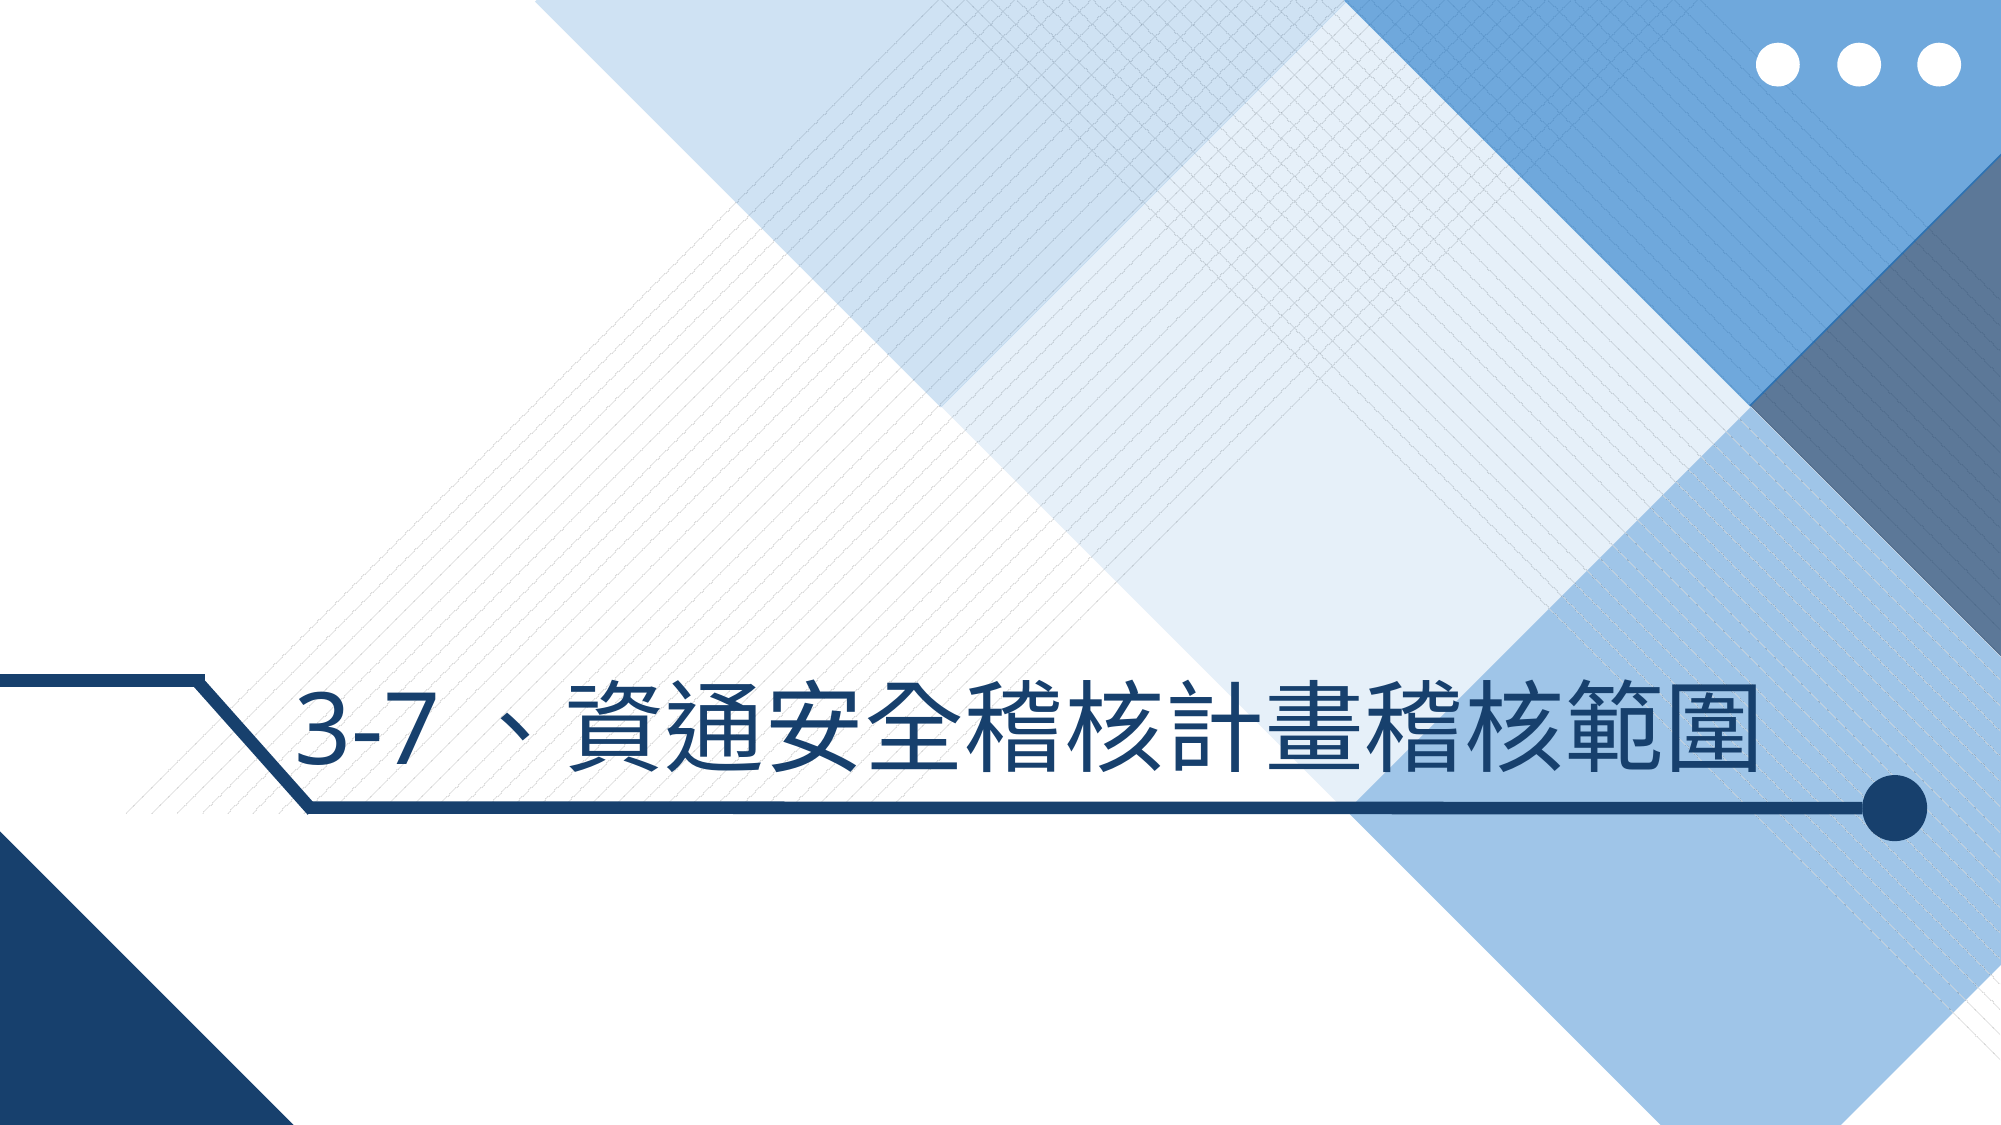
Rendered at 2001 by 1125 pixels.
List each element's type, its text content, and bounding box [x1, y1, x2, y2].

text_box 3-7、資通安全稽核計畫稽核範圍 [279, 656, 1934, 811]
picture [125, 0, 2001, 1124]
picture [125, 687, 306, 814]
